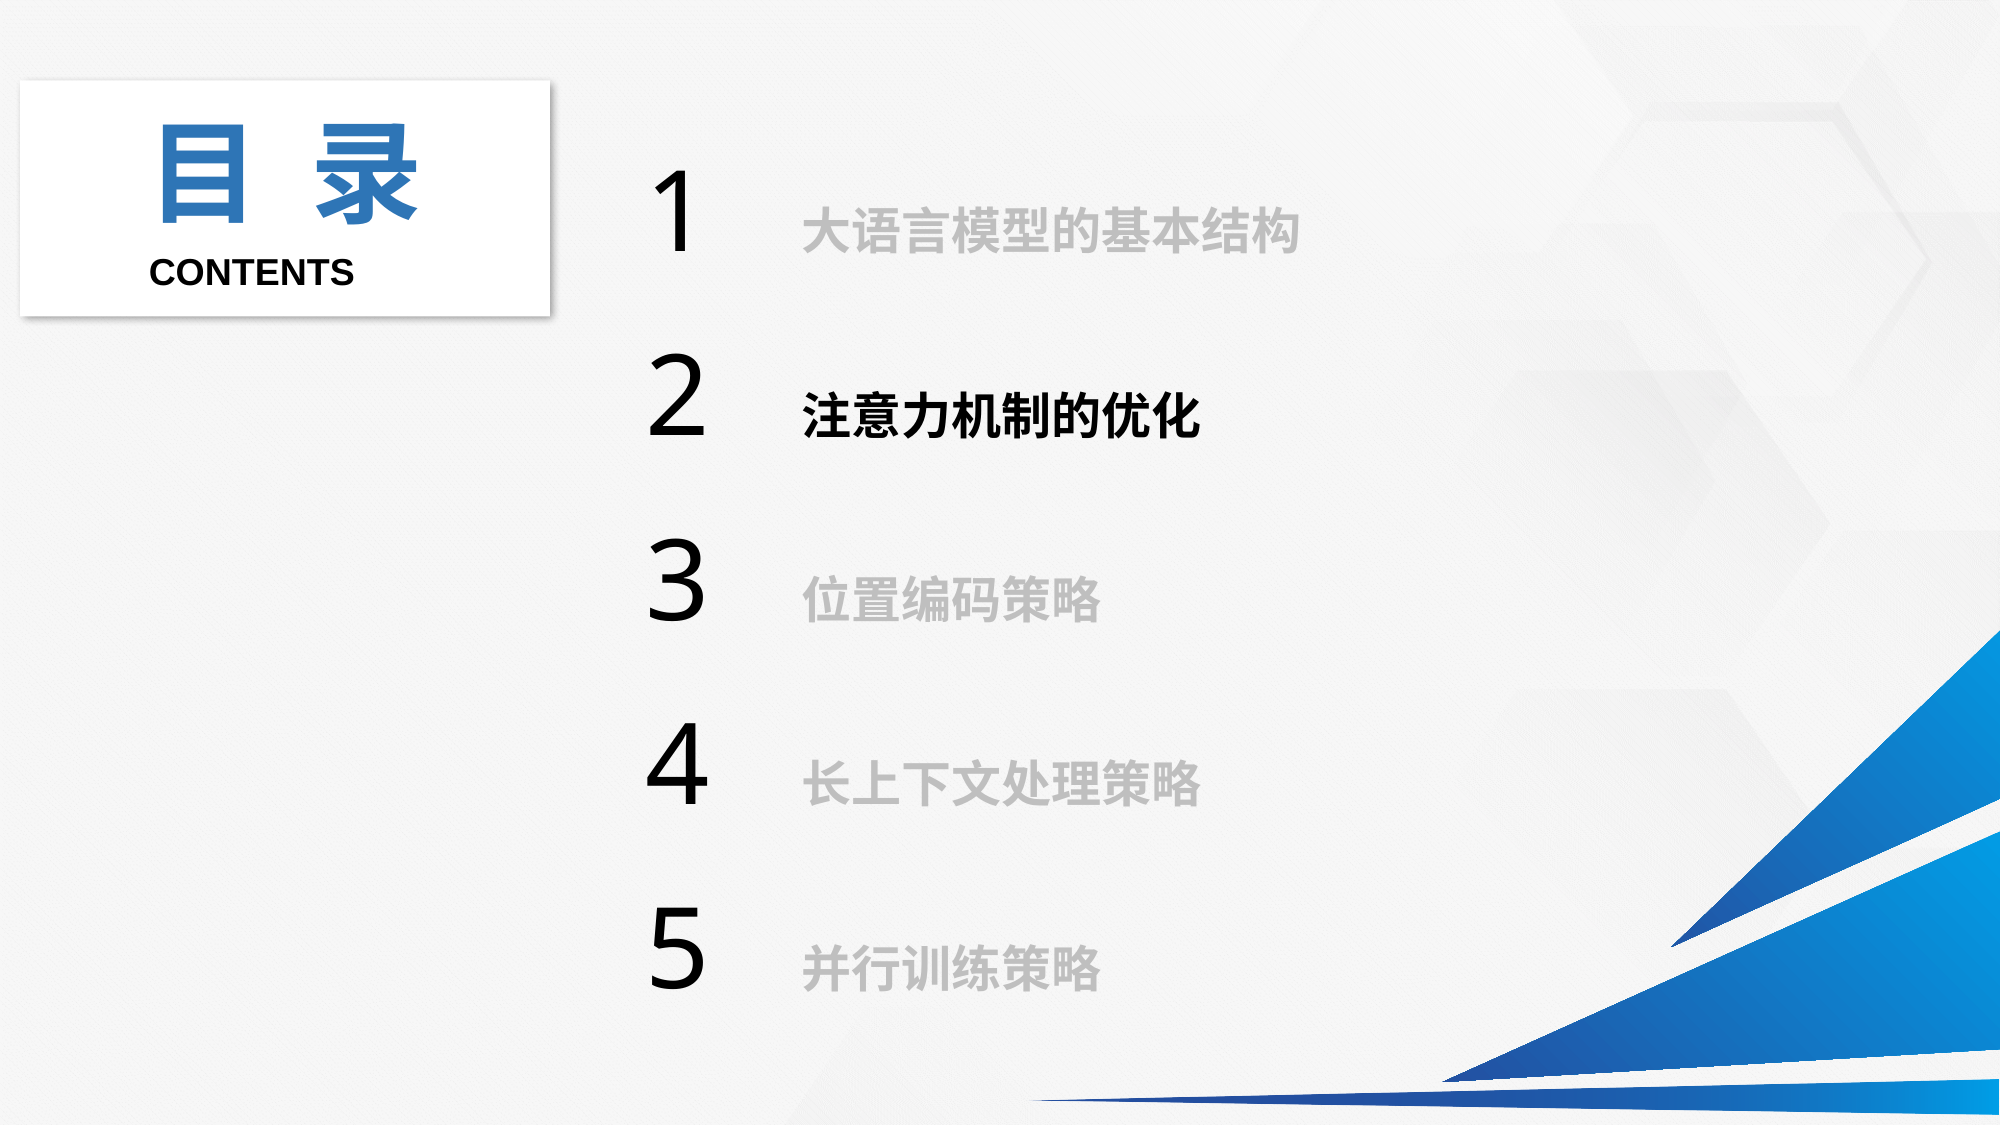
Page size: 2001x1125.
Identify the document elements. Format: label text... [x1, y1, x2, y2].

list 大语言模型的基本结构 [786, 199, 1635, 274]
list 1 [630, 146, 758, 317]
list 2 [630, 331, 758, 501]
picture [1026, 1079, 1951, 1115]
list 注意力机制的优化 [786, 383, 1635, 458]
list 4 [630, 699, 758, 870]
list 位置编码策略 [786, 567, 1635, 643]
text_box 并行训练策略 [786, 936, 1635, 1011]
list 3 [630, 515, 758, 686]
list 长上下文处理策略 [786, 752, 1635, 827]
text_box 5 [630, 883, 758, 1054]
